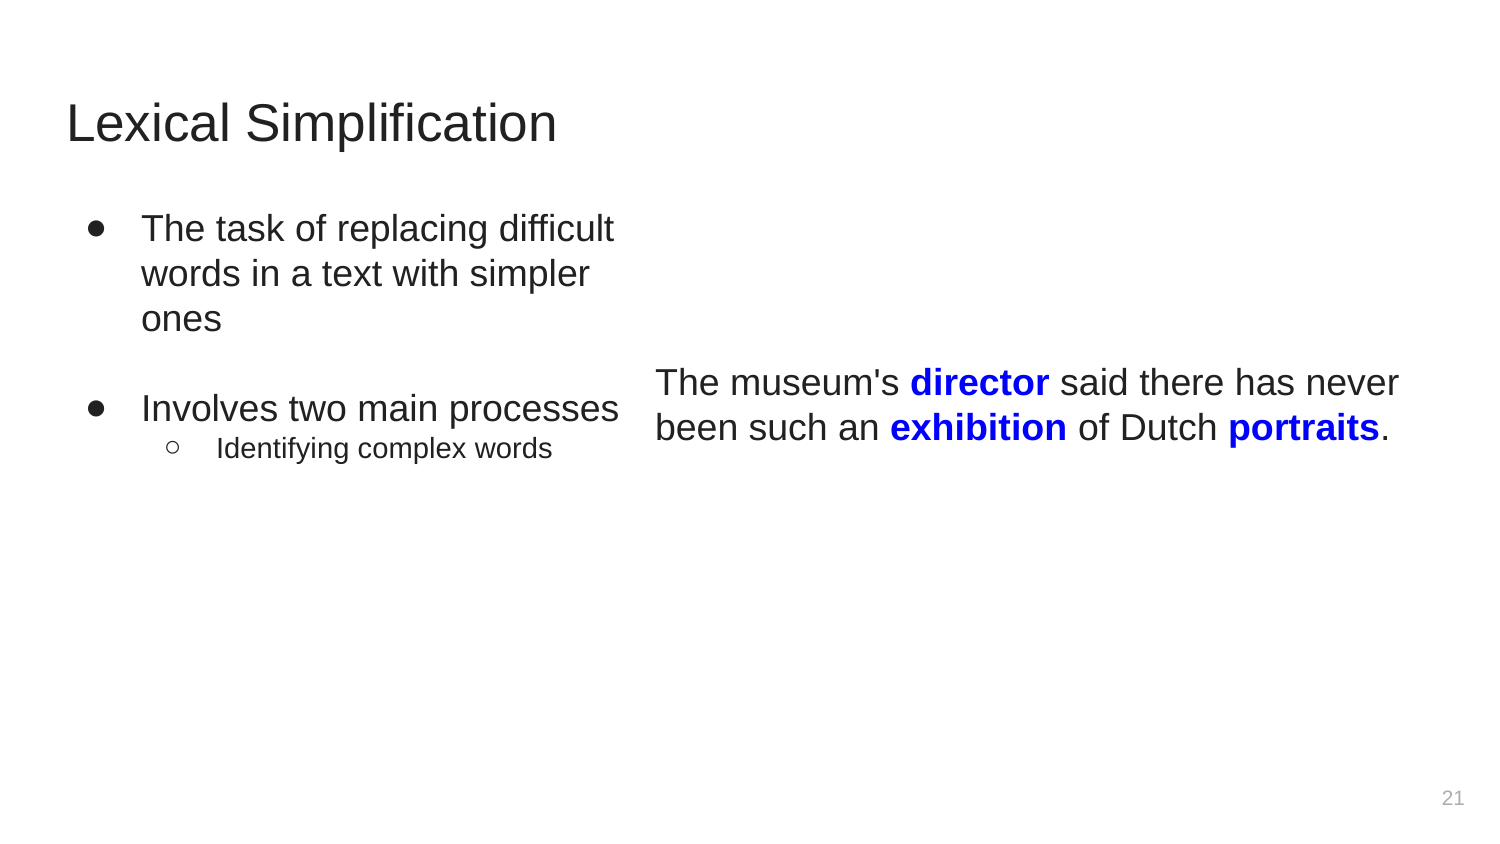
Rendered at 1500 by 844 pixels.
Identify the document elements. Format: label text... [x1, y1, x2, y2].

list The task of replacing difficult words in a text with simpler ones Involves two main processes Identifying complex words [51, 189, 660, 750]
text_box The museum's director said there has never been such an exhibition of Dutch portraits. [640, 349, 1490, 452]
title Lexical Simplification [51, 72, 1449, 167]
slide_number ‹#› [1389, 764, 1480, 830]
